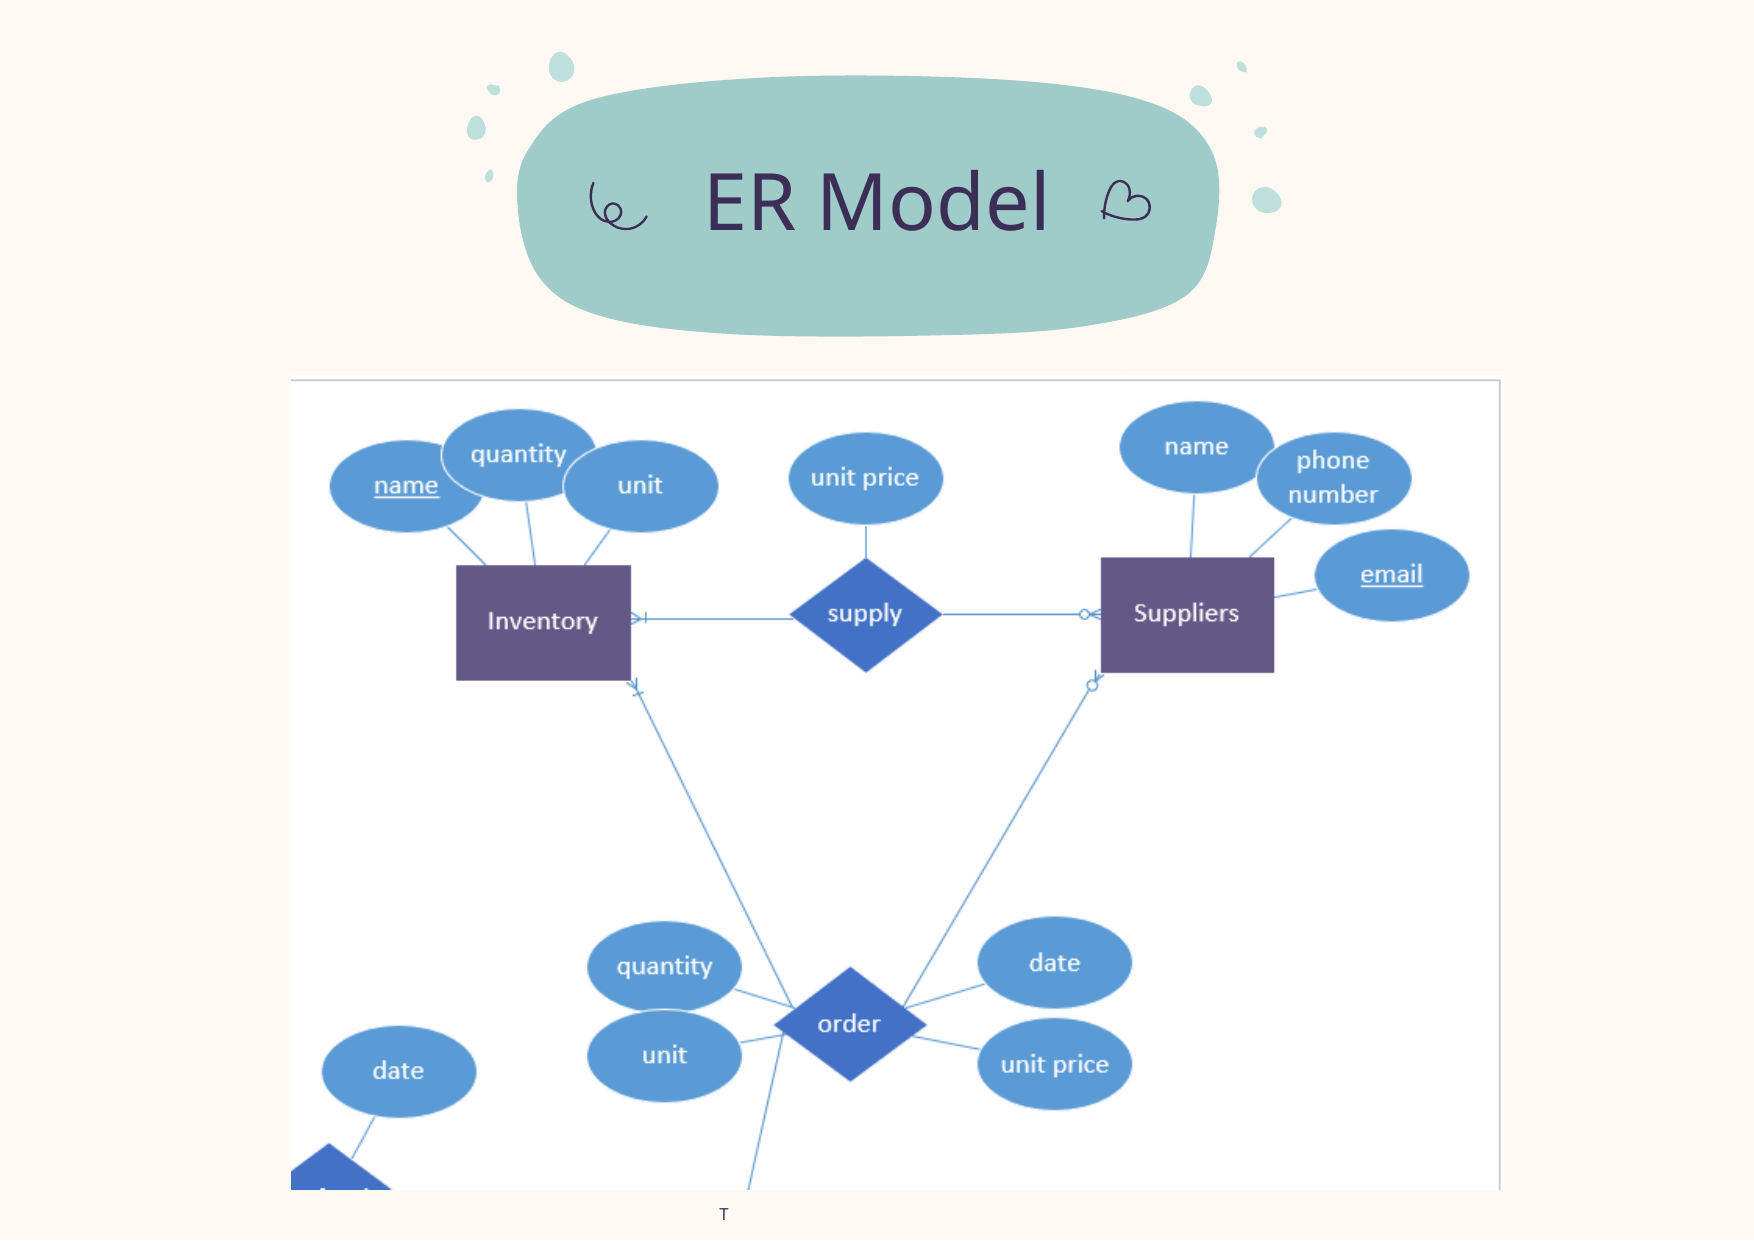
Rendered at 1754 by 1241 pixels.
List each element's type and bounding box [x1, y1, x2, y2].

text_box [458, 47, 1334, 337]
picture [290, 374, 1504, 1231]
